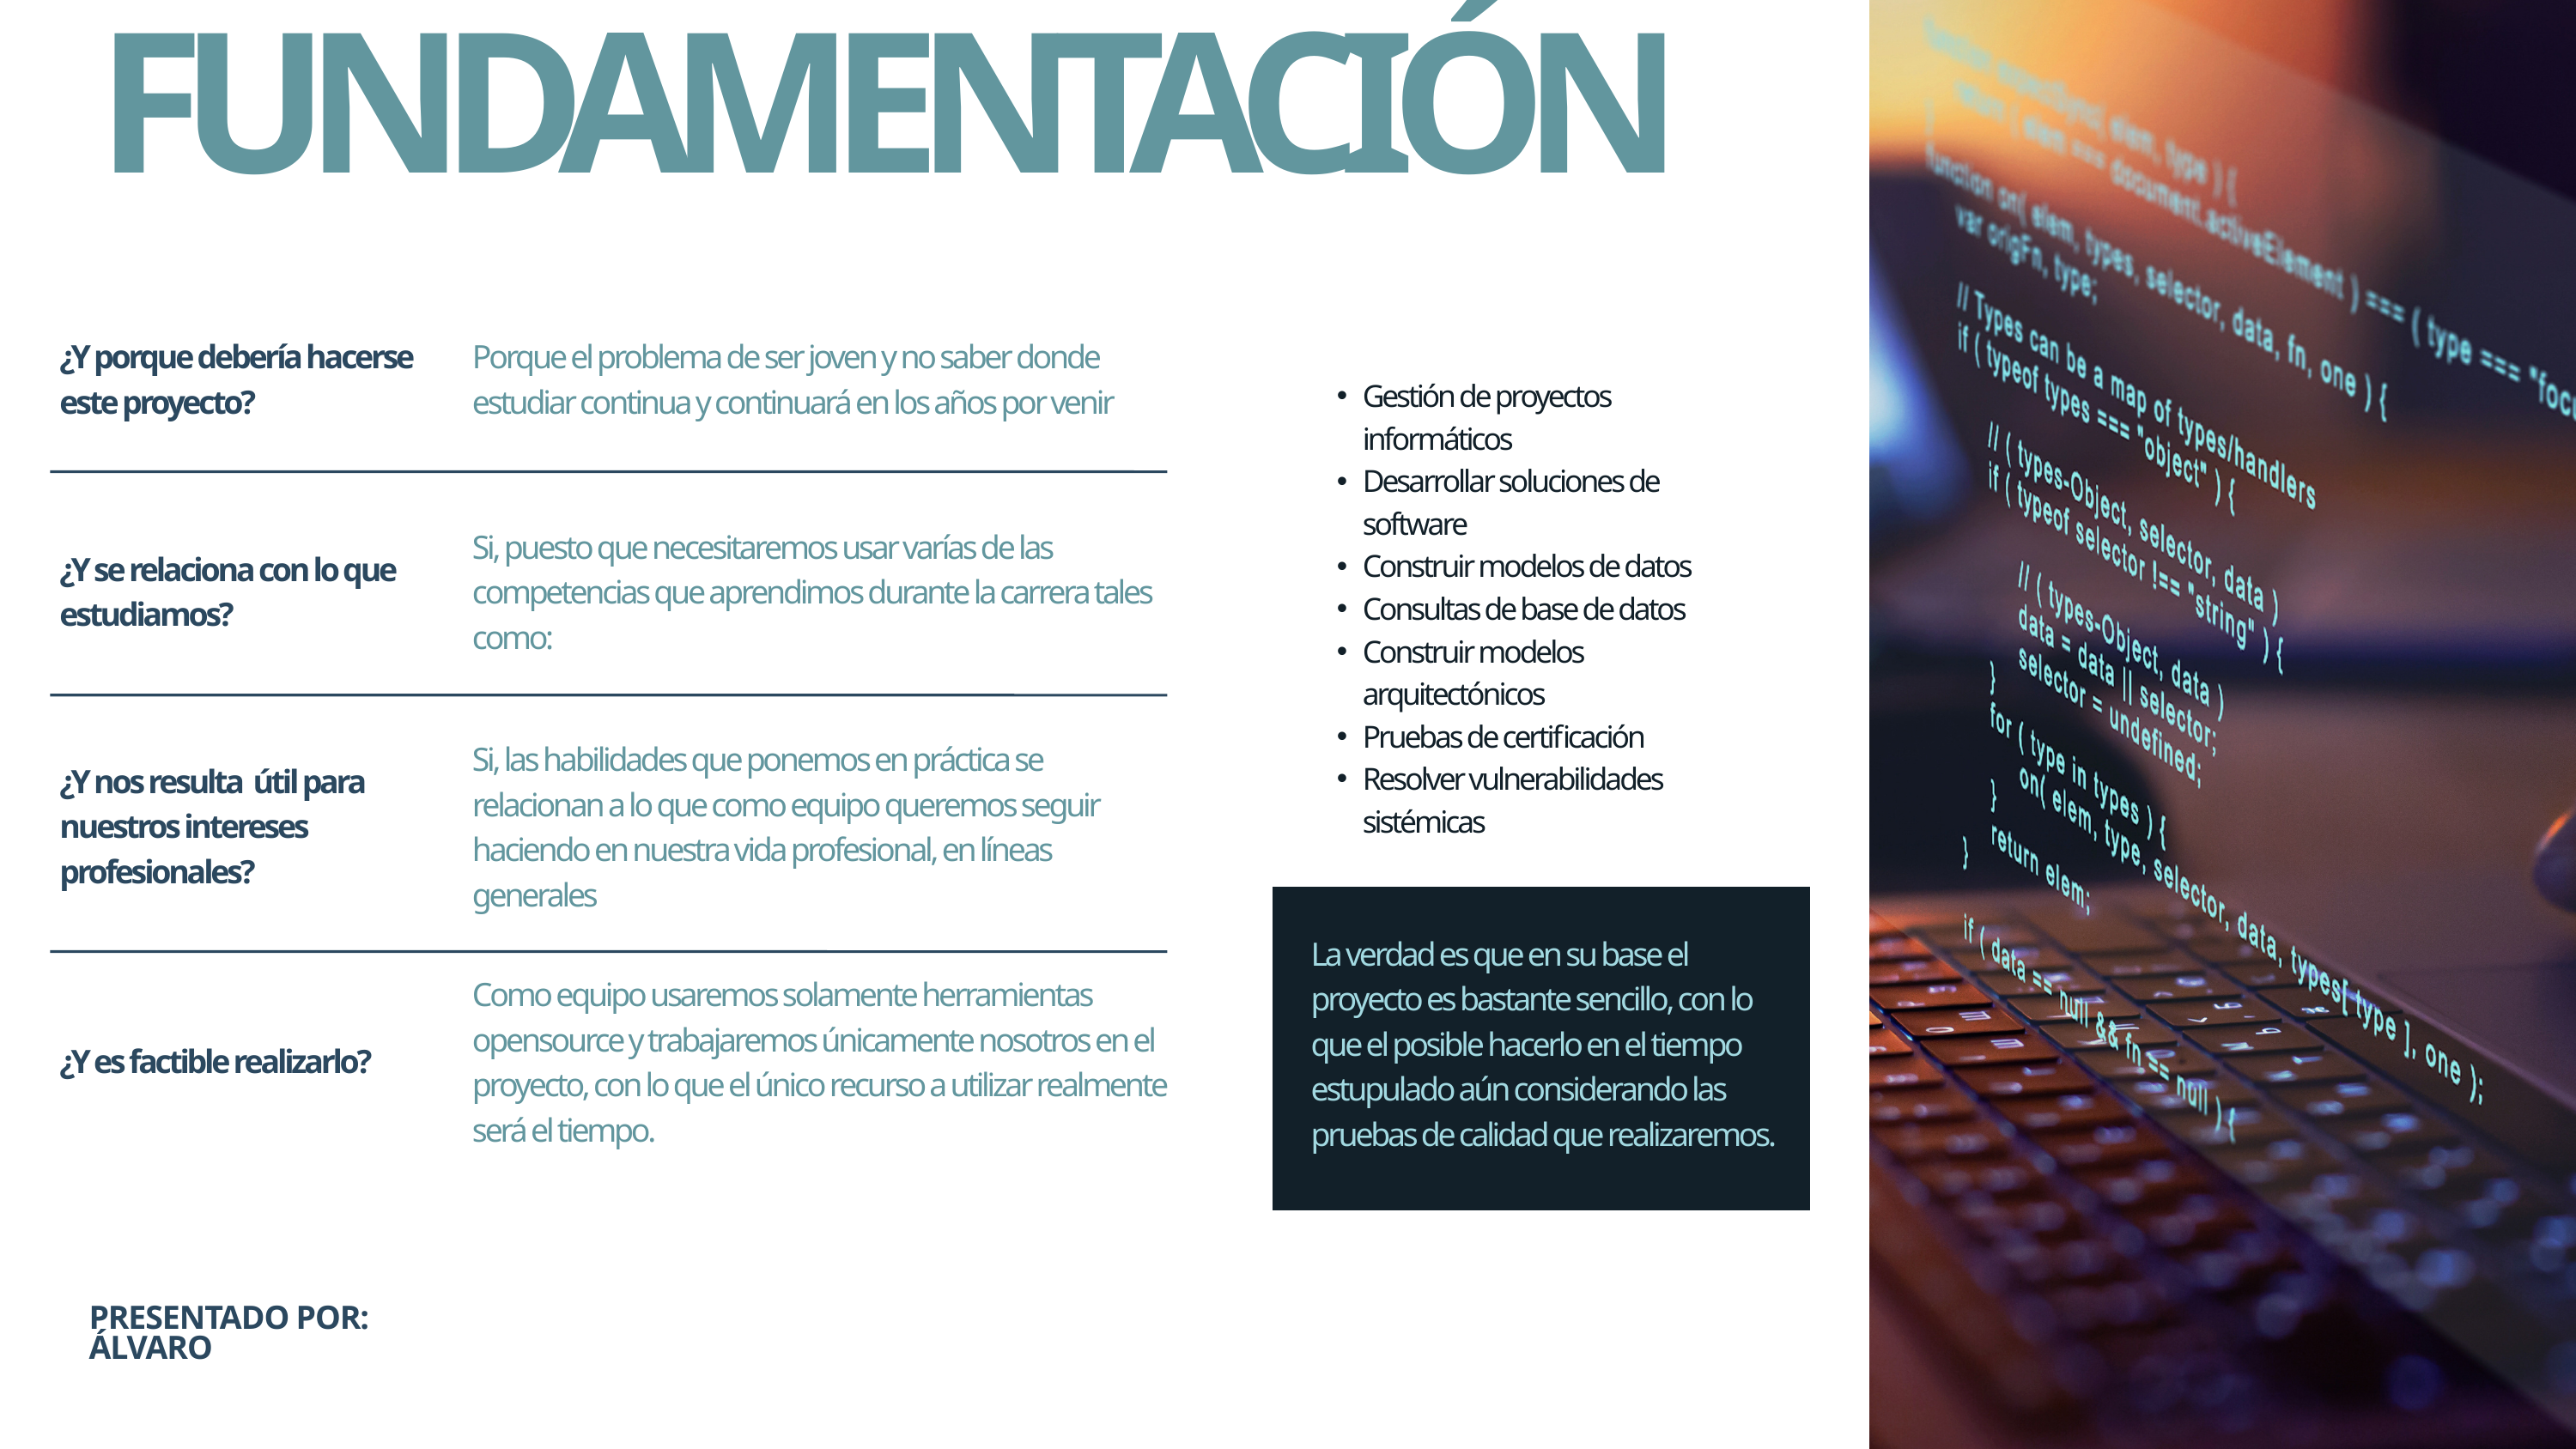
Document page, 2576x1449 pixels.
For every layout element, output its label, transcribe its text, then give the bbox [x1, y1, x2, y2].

text_box Si, puesto que necesitaremos usar varías de las competencias que aprendimos durante la carrera tales como: [472, 520, 1168, 656]
text_box Como equipo usaremos solamente herramientas opensource y trabajaremos únicamente nosotros en el proyecto, con lo que el único recurso a utilizar realmente será el tiempo. [472, 967, 1168, 1149]
text_box ¿Y porque debería hacerse este proyecto? [59, 330, 472, 421]
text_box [1272, 886, 1811, 1211]
text_box FUNDAMENTACIÓN [97, 58, 1710, 212]
text_box Gestión de proyectos informáticos Desarrollar soluciones de software Construir modelos de datos Consultas de base de datos Construir modelos arquitectónicos Pruebas de certificación Resolver vulnerabilidades sistémicas [1310, 371, 1726, 882]
text_box PRESENTADO POR: ÁLVARO [88, 1306, 443, 1397]
text_box Si, las habilidades que ponemos en práctica se relacionan a lo que como equipo queremos seguir haciendo en nuestra vida profesional, en líneas generales [472, 732, 1168, 913]
text_box ¿Y es factible realizarlo? [59, 1034, 472, 1080]
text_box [1868, 0, 2576, 1449]
text_box ¿Y se relaciona con lo que estudiamos? [59, 543, 472, 634]
text_box Porque el problema de ser joven y no saber donde estudiar continua y continuará en los años por venir [472, 330, 1168, 421]
text_box ¿Y nos resulta útil para nuestros intereses profesionales? [59, 755, 472, 890]
